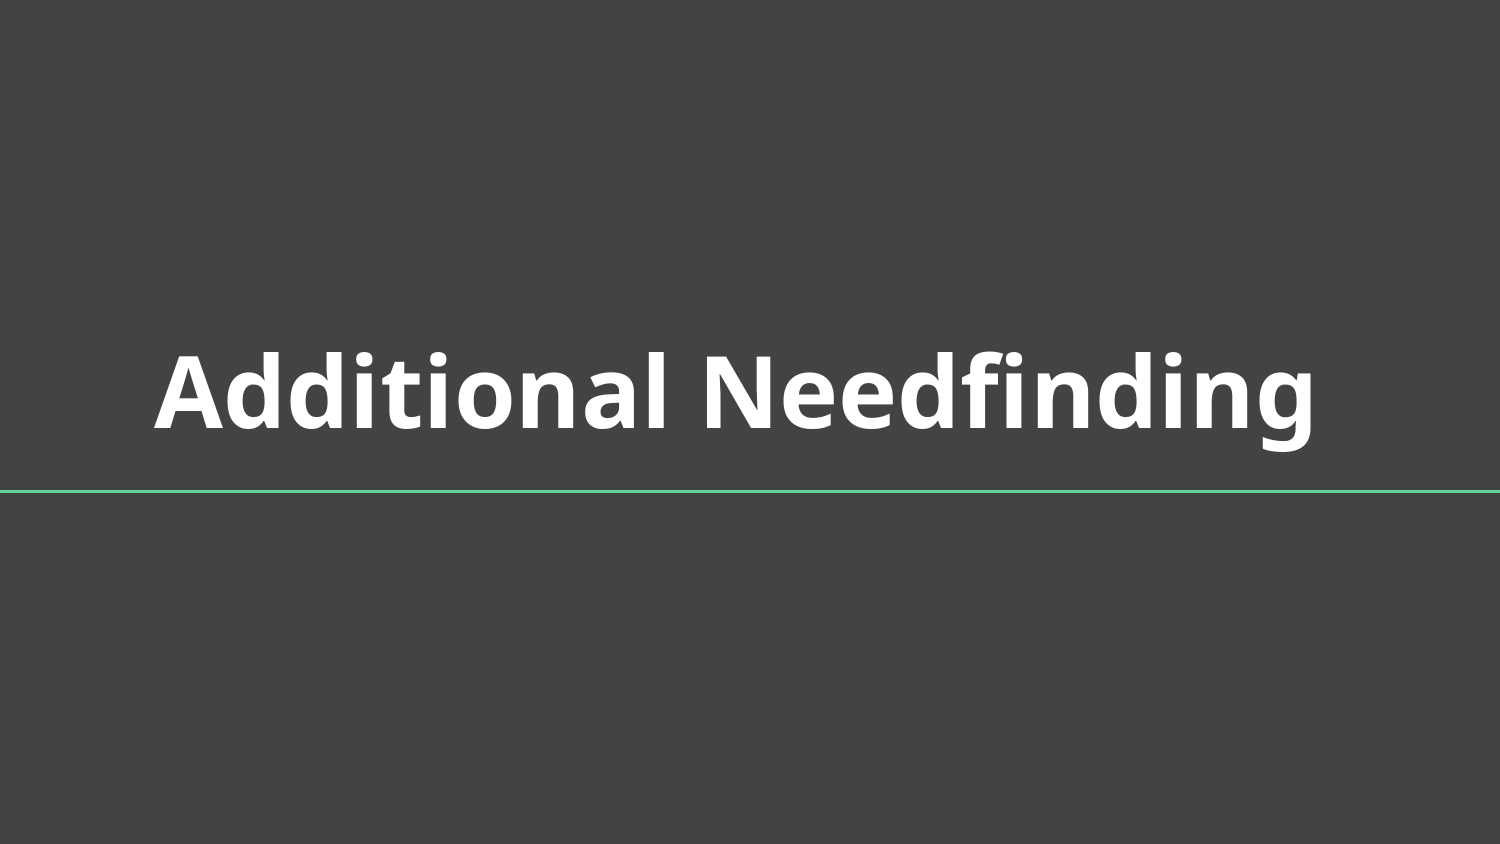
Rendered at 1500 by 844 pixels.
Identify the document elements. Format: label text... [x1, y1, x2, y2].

title Additional Needfinding [38, 276, 1436, 464]
